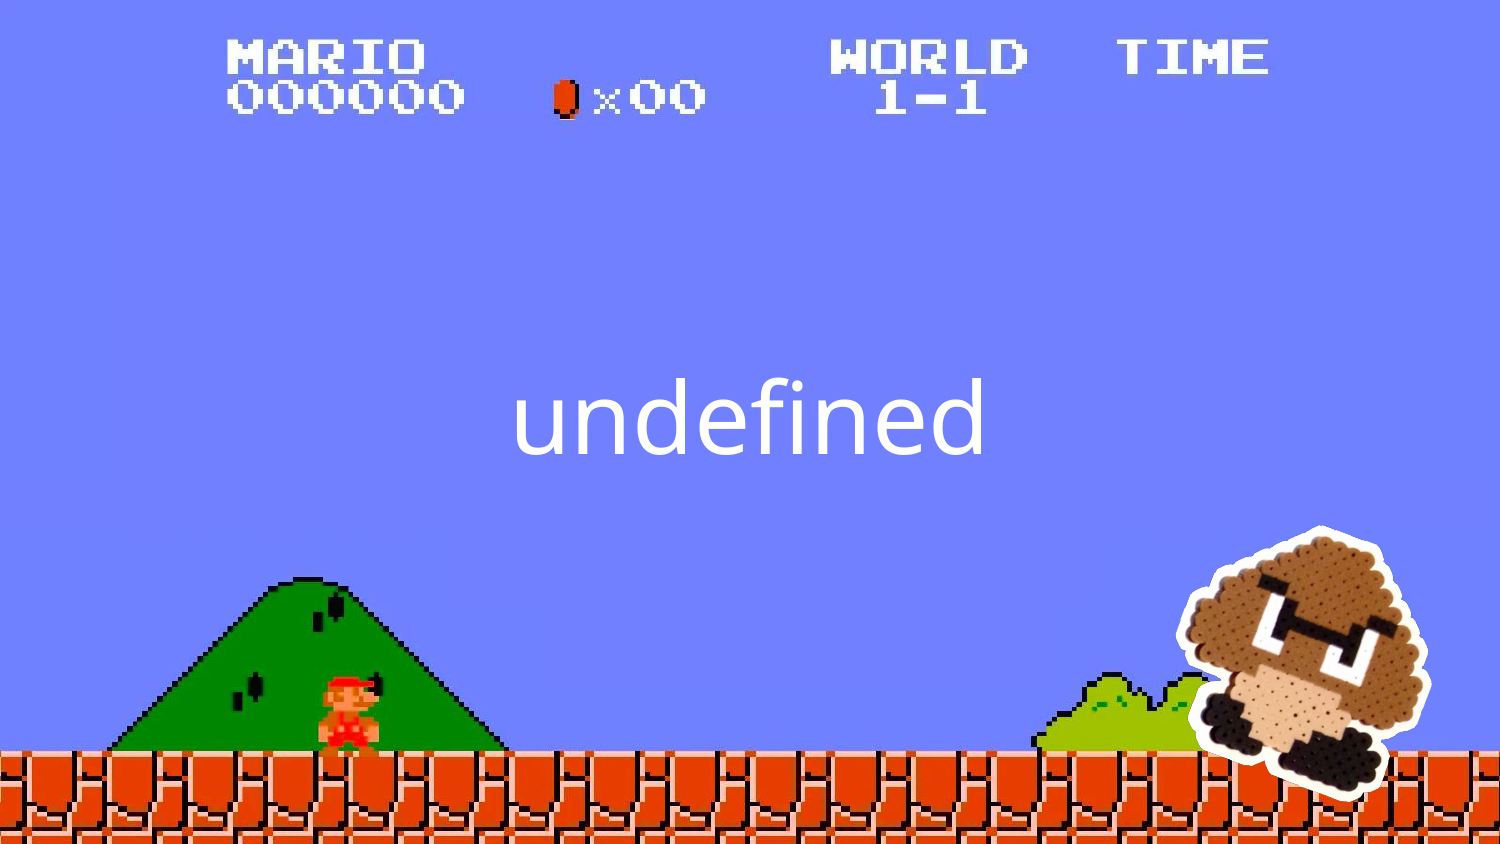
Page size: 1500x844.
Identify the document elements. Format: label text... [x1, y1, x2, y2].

picture [0, 0, 1500, 844]
title undefined [51, 297, 1449, 490]
